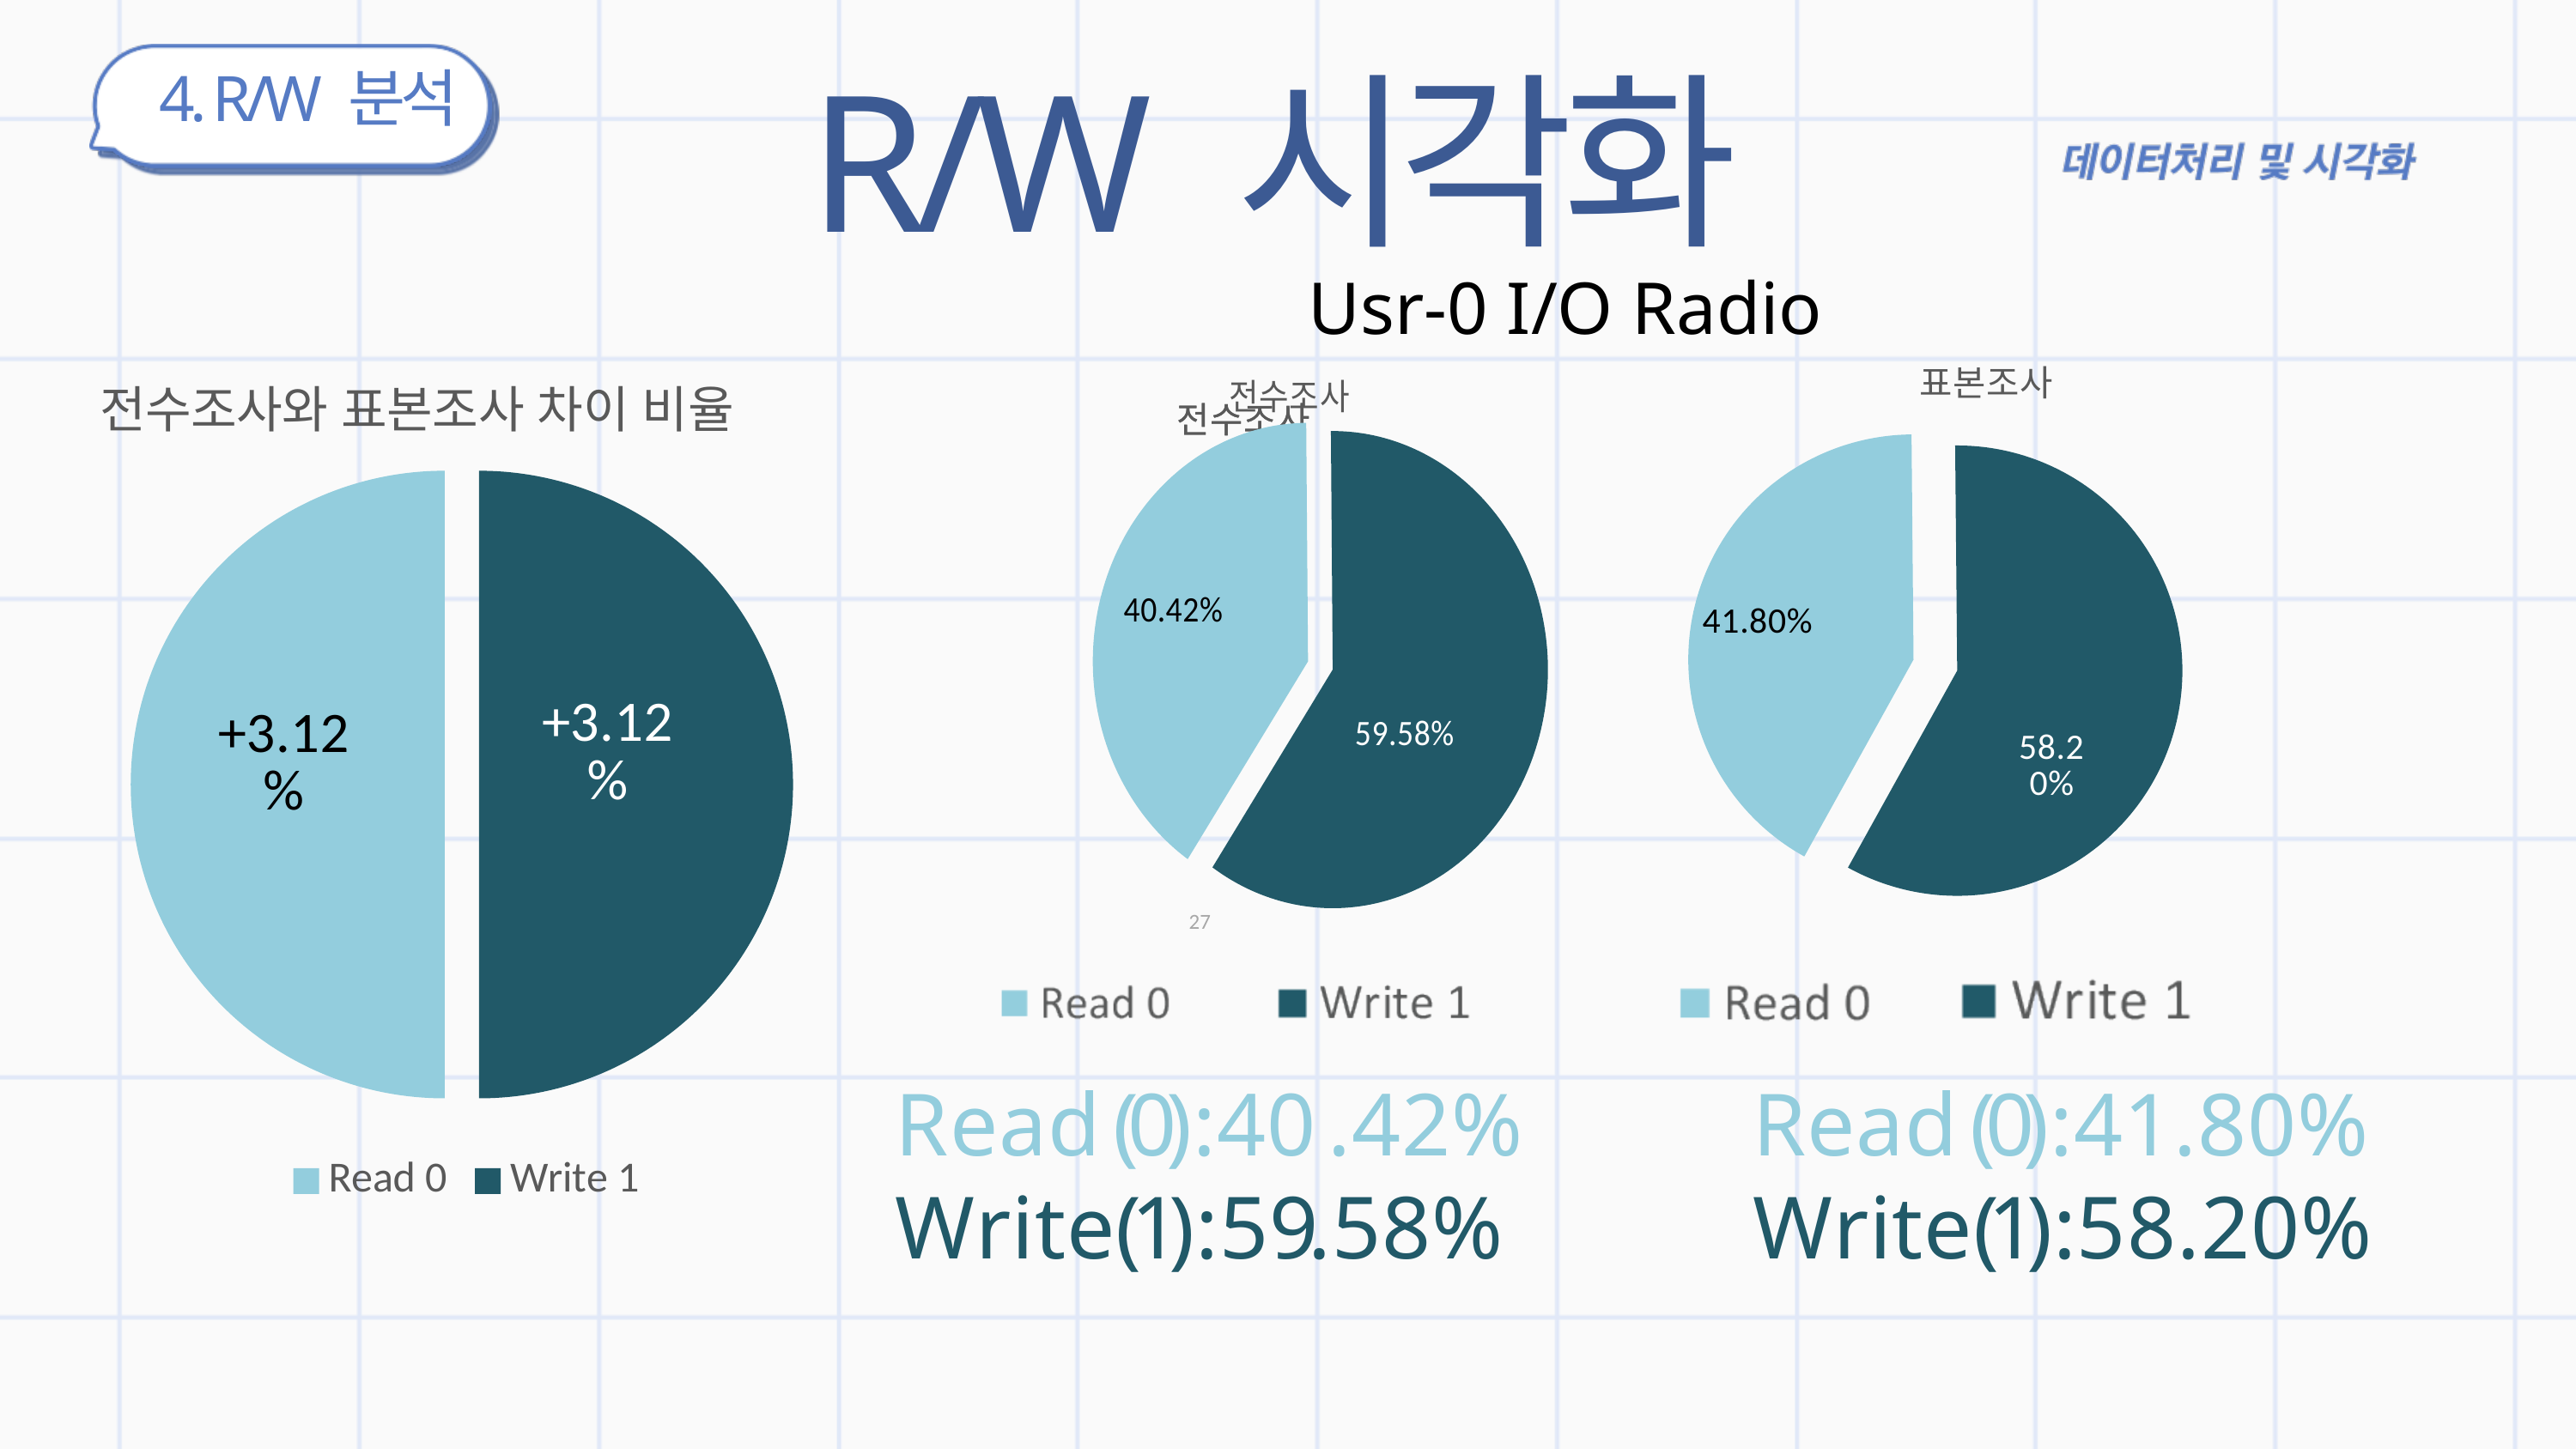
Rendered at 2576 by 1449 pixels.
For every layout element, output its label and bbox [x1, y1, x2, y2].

text_box [1009, 964, 1485, 1042]
chart [0, 270, 2331, 1212]
text_box [0, 0, 2576, 1449]
text_box [1668, 954, 2208, 1047]
text_box [0, 0, 701, 238]
picture [1781, 126, 2436, 199]
